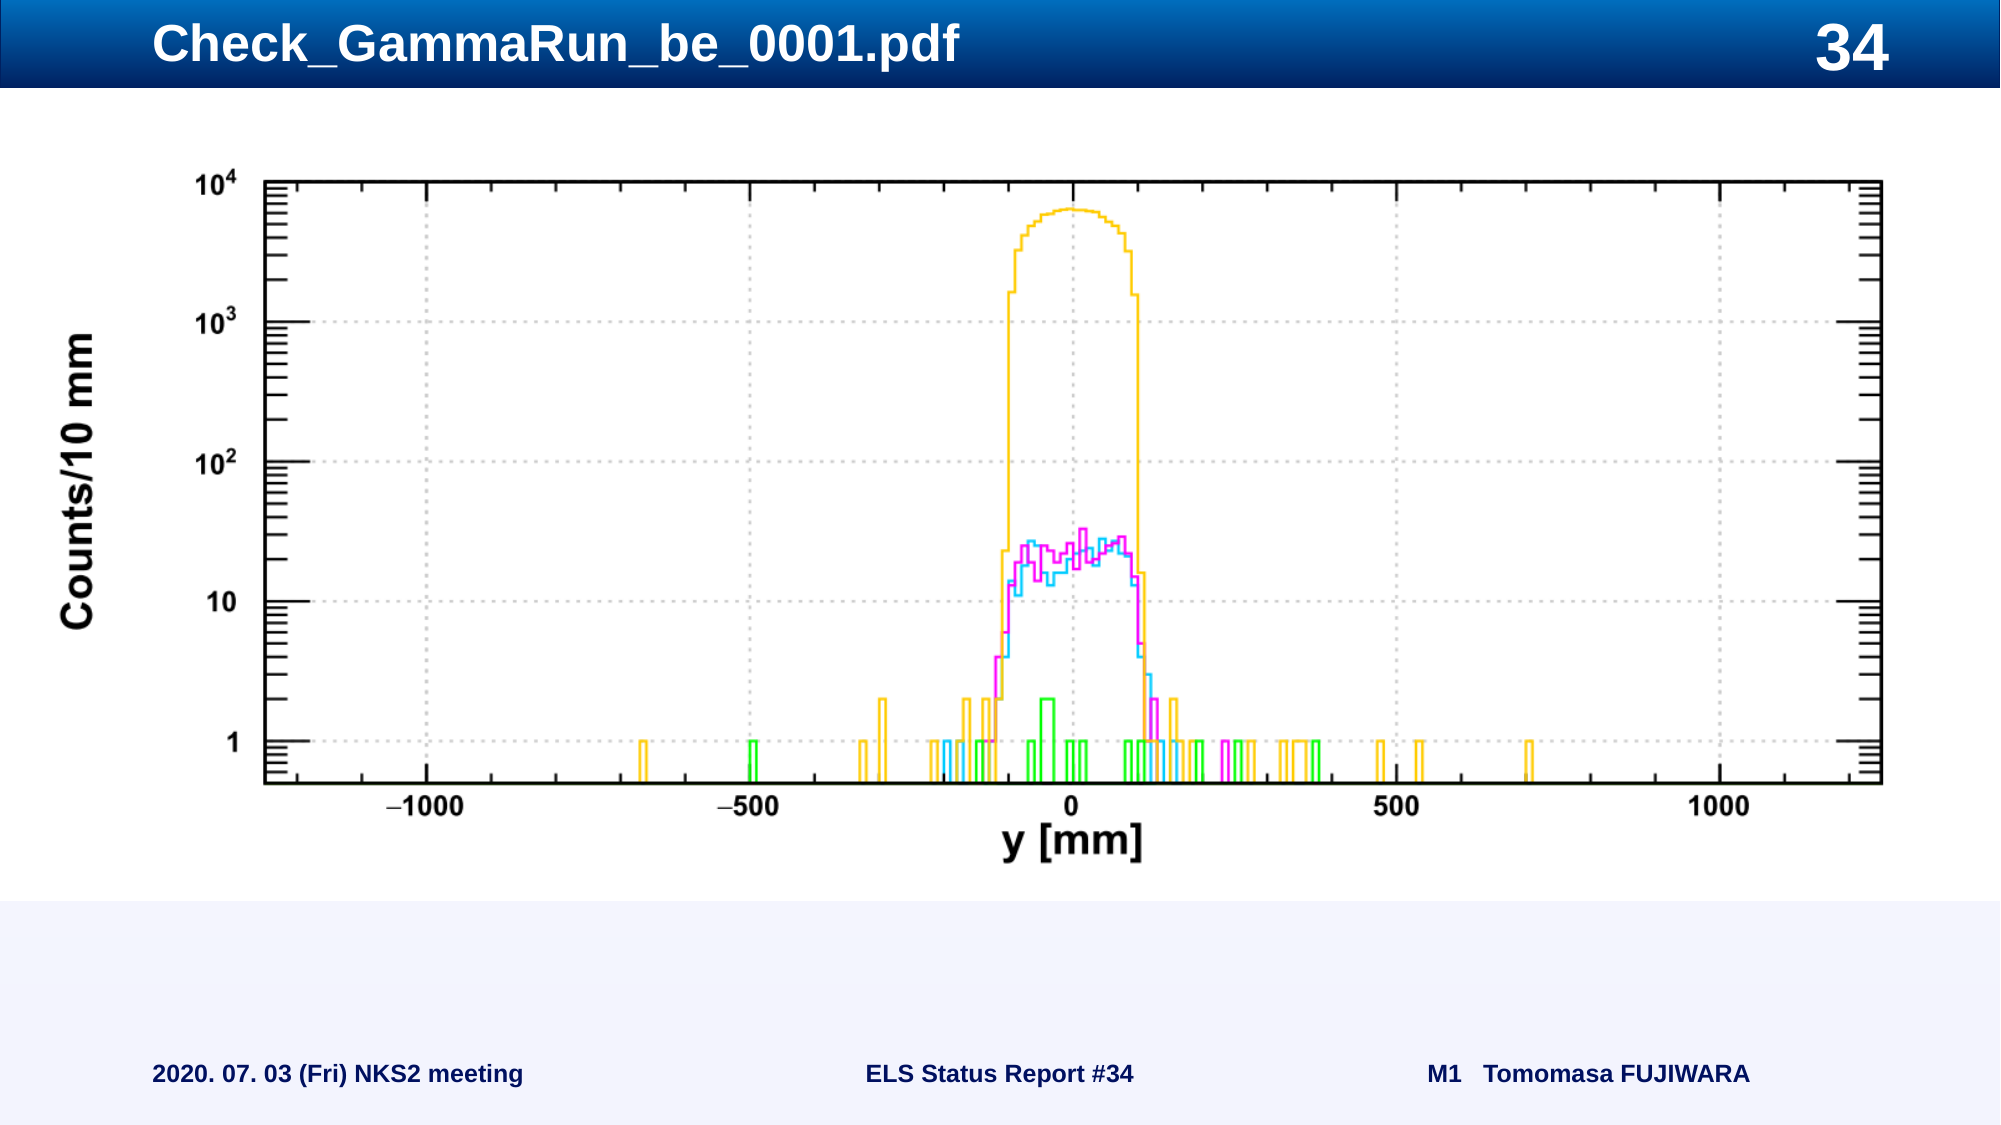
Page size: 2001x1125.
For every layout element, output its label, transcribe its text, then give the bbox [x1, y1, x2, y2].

title Check_GammaRun_be_0001.pdf [137, 0, 1863, 88]
picture [0, 88, 2000, 901]
footer ELS Status Report #34 [662, 1042, 1338, 1103]
slide_number 2020. 07. 03 (Fri) NKS2 meeting [137, 1042, 588, 1103]
